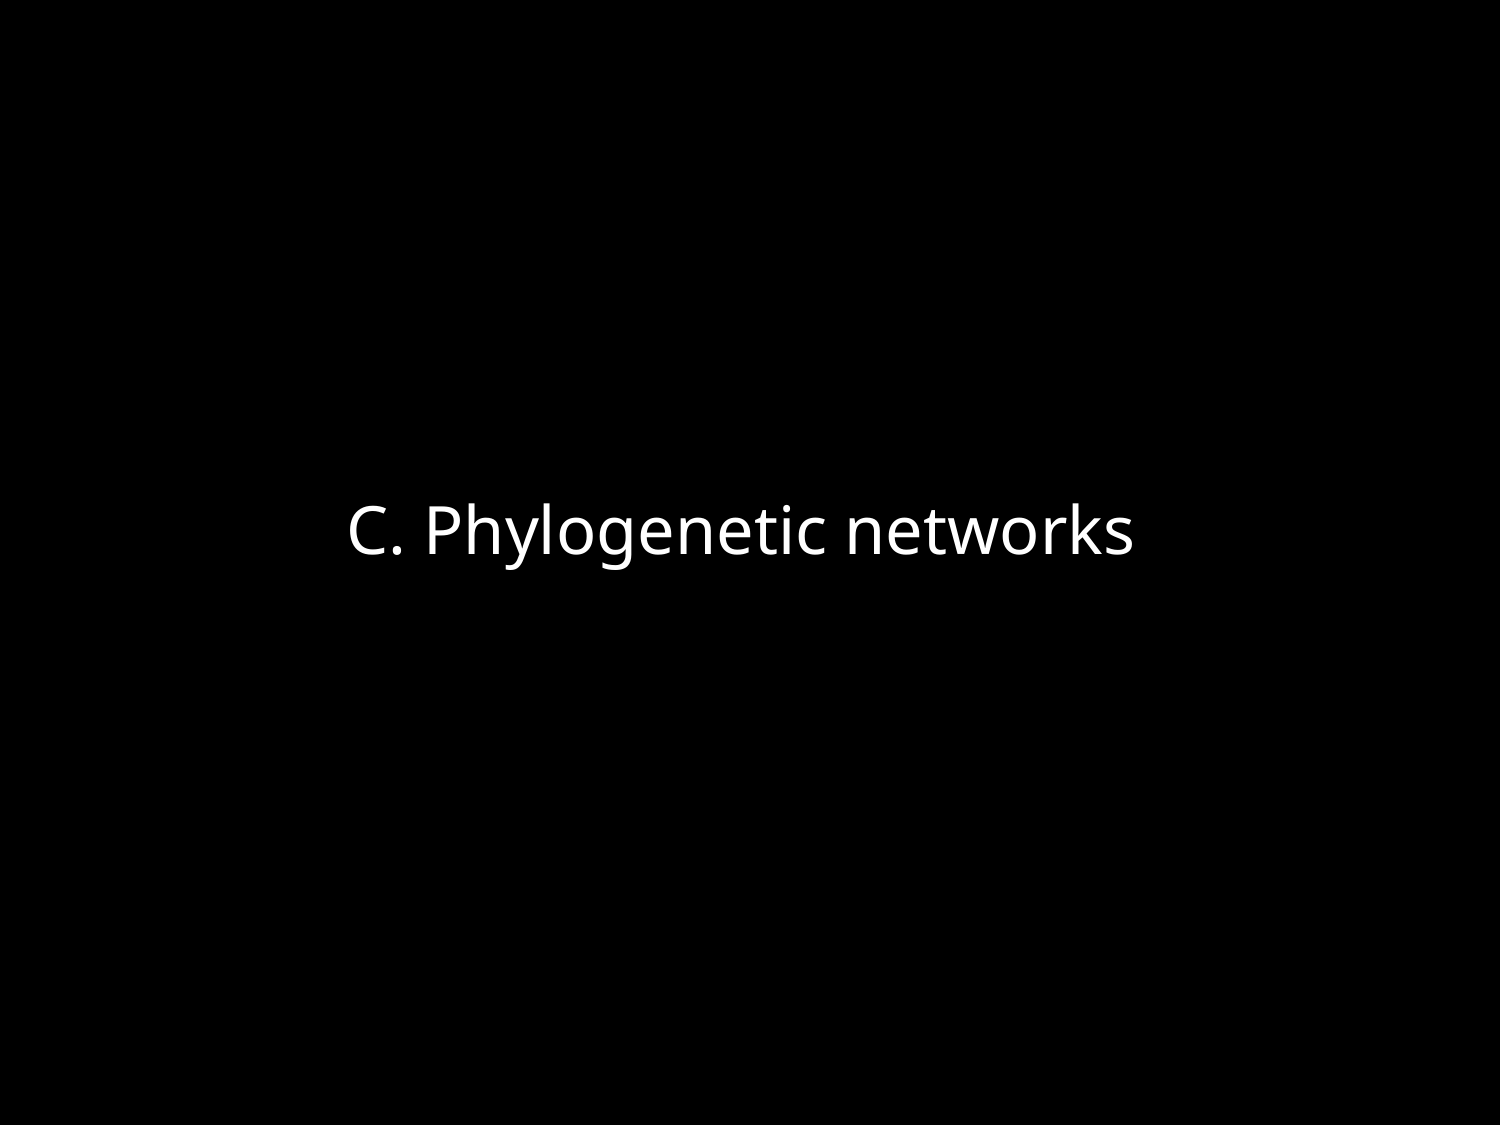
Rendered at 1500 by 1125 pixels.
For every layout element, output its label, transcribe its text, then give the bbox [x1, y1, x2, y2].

text_box C. Phylogenetic networks [77, 480, 1406, 575]
